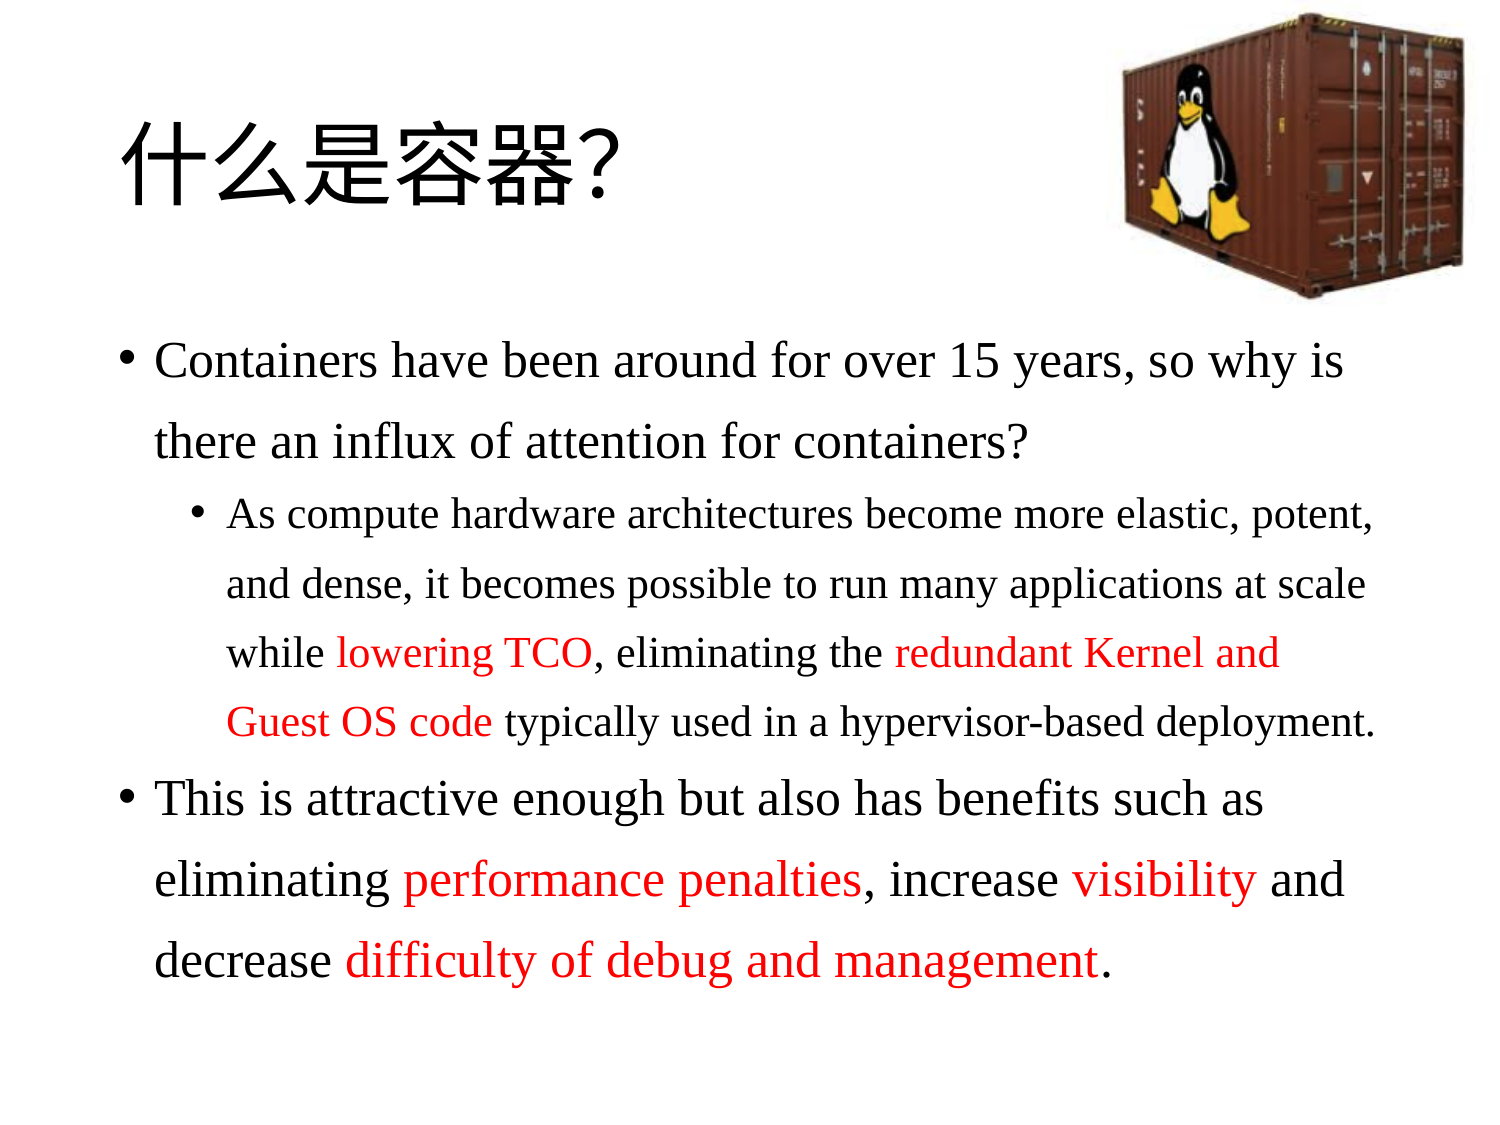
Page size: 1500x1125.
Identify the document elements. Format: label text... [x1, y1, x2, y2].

list Containers have been around for over 15 years, so why is there an influx of attention for containers? As compute hardware architectures become more elastic, potent, and dense, it becomes possible to run many applications at scale while lowering TCO, eliminating the redundant Kernel and Guest OS code typically used in a hypervisor-based deployment. This is attractive enough but also has benefits such as eliminating performance penalties, increase visibility and decrease difficulty of debug and management. [103, 299, 1397, 1014]
title 什么是容器？ [103, 59, 1106, 278]
picture [1106, 0, 1500, 325]
